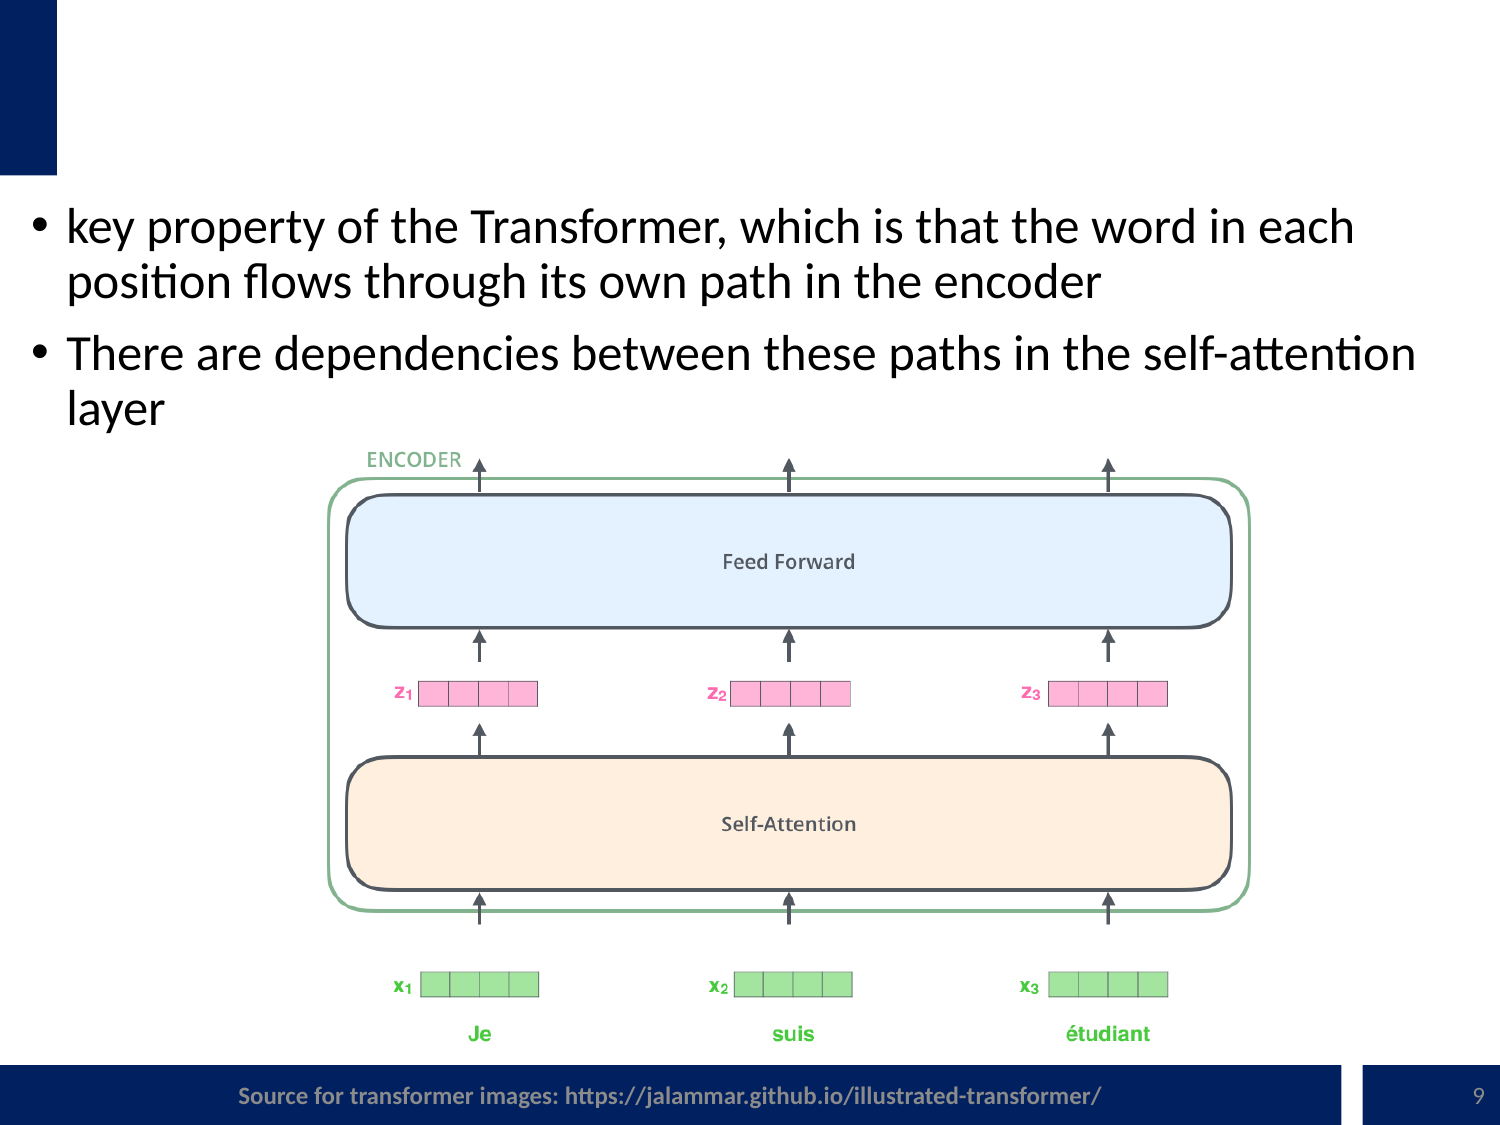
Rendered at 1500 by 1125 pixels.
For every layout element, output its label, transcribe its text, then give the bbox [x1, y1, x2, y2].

picture [299, 430, 1278, 1058]
list key property of the Transformer, which is that the word in each position flows through its own path in the encoder There are dependencies between these paths in the self-attention layer [16, 192, 1500, 445]
slide_number 9 [1362, 1065, 1500, 1125]
footer Source for transformer images: https://jalammar.github.io/illustrated-transformer/ [0, 1065, 1342, 1125]
